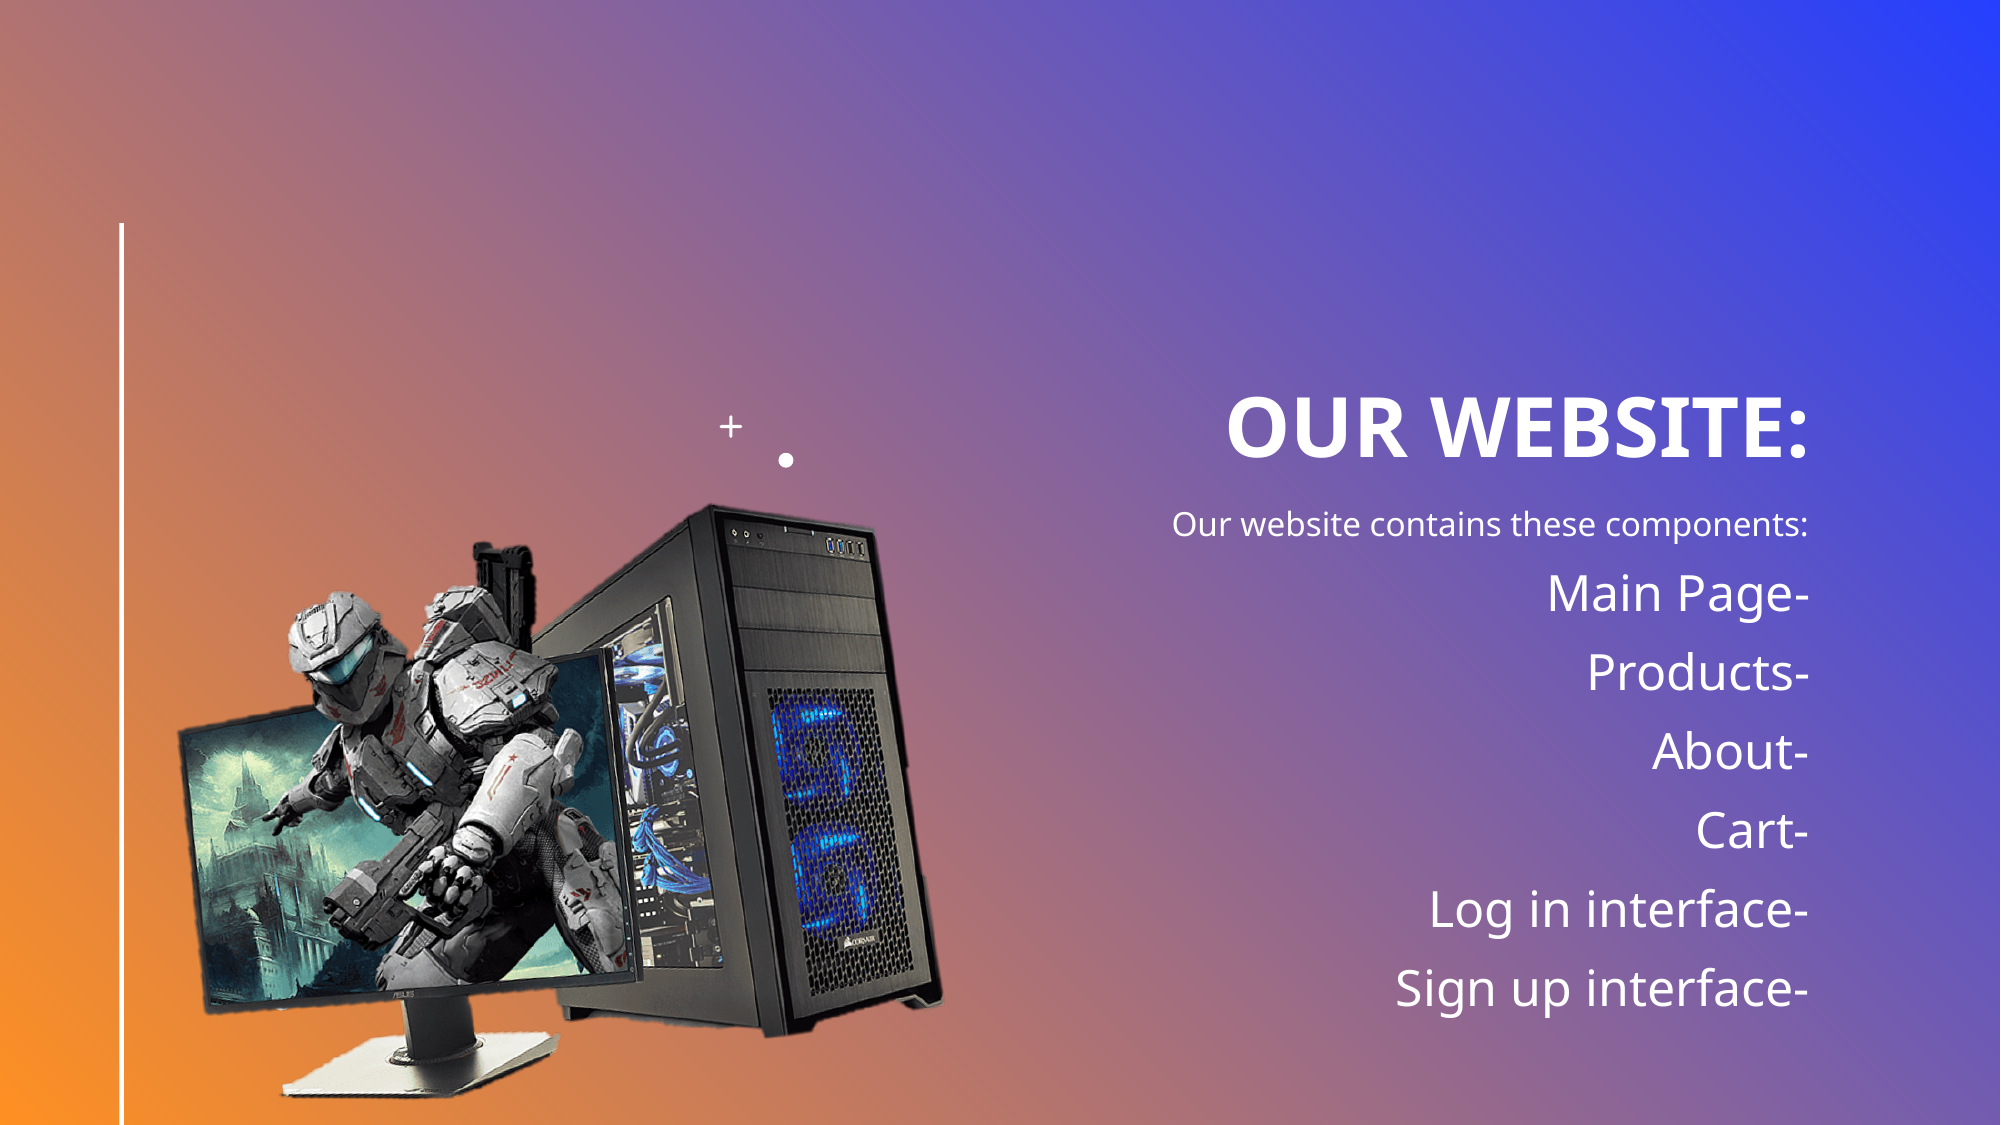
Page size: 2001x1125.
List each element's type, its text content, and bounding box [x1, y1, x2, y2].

list Our website contains these components: Main Page- Products- About- Cart- Log in interface- Sign up interface- [1011, 507, 1811, 1024]
title Our website: [839, 100, 1811, 475]
picture [0, 443, 1084, 1125]
